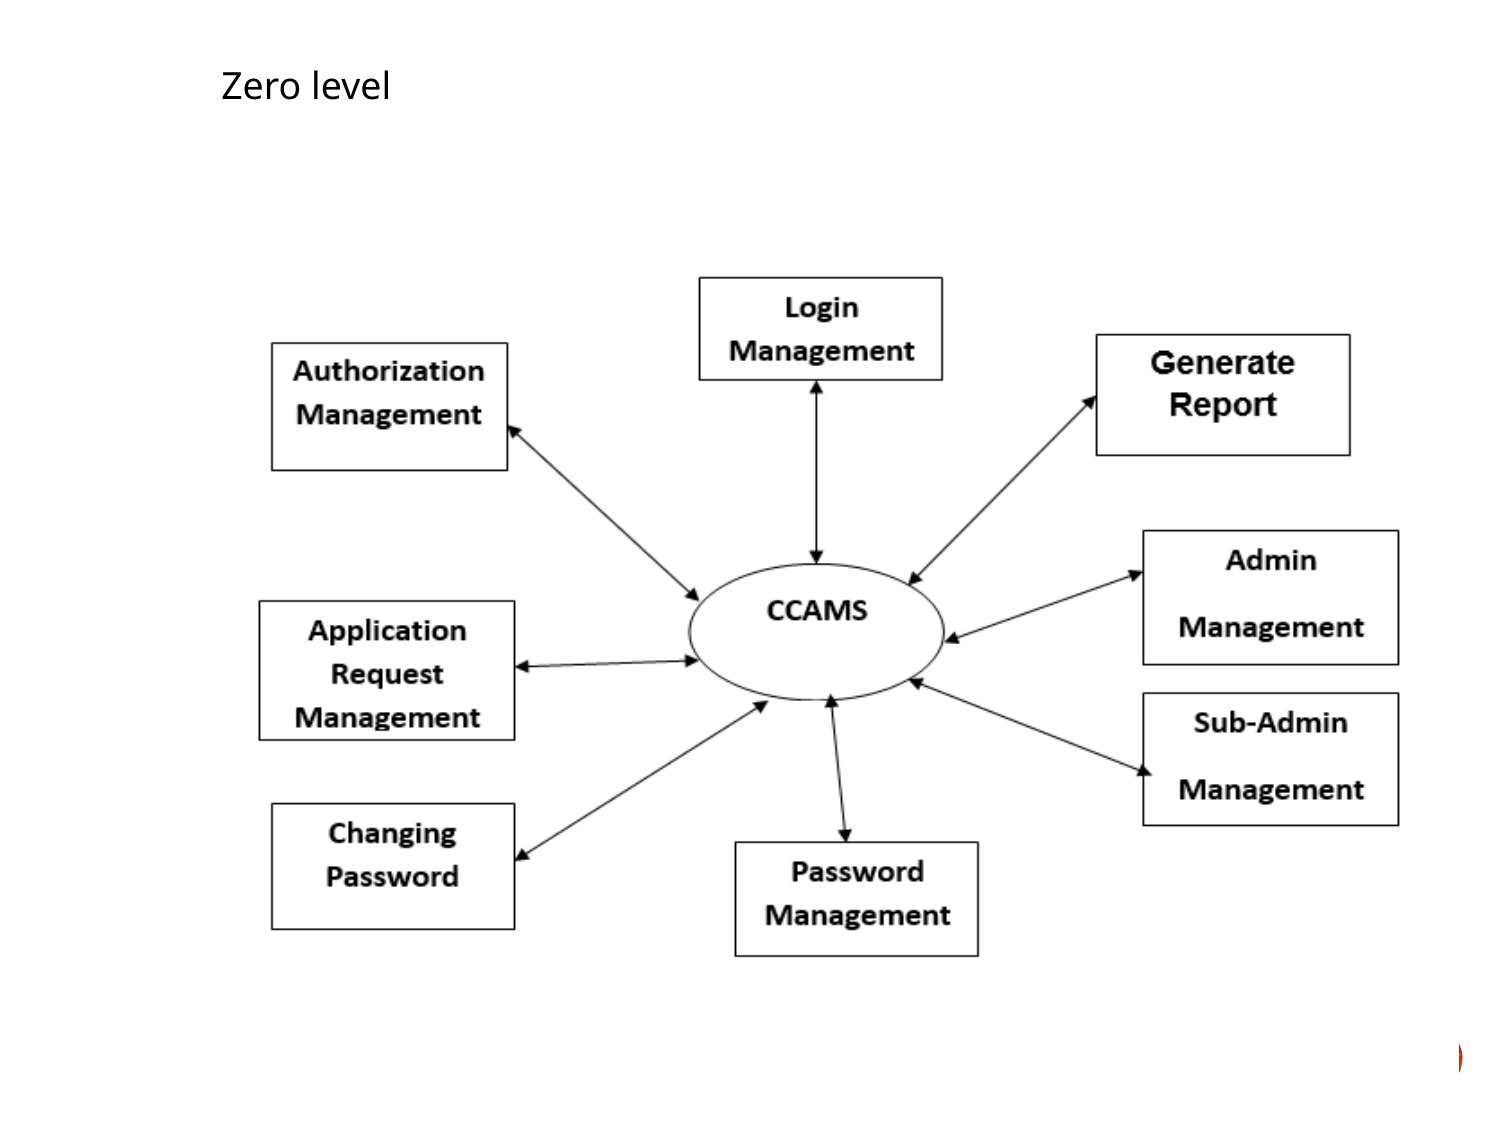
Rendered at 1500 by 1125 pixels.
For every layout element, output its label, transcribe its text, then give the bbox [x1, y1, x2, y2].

picture [214, 222, 1459, 1118]
text_box Zero level [206, 54, 1081, 115]
